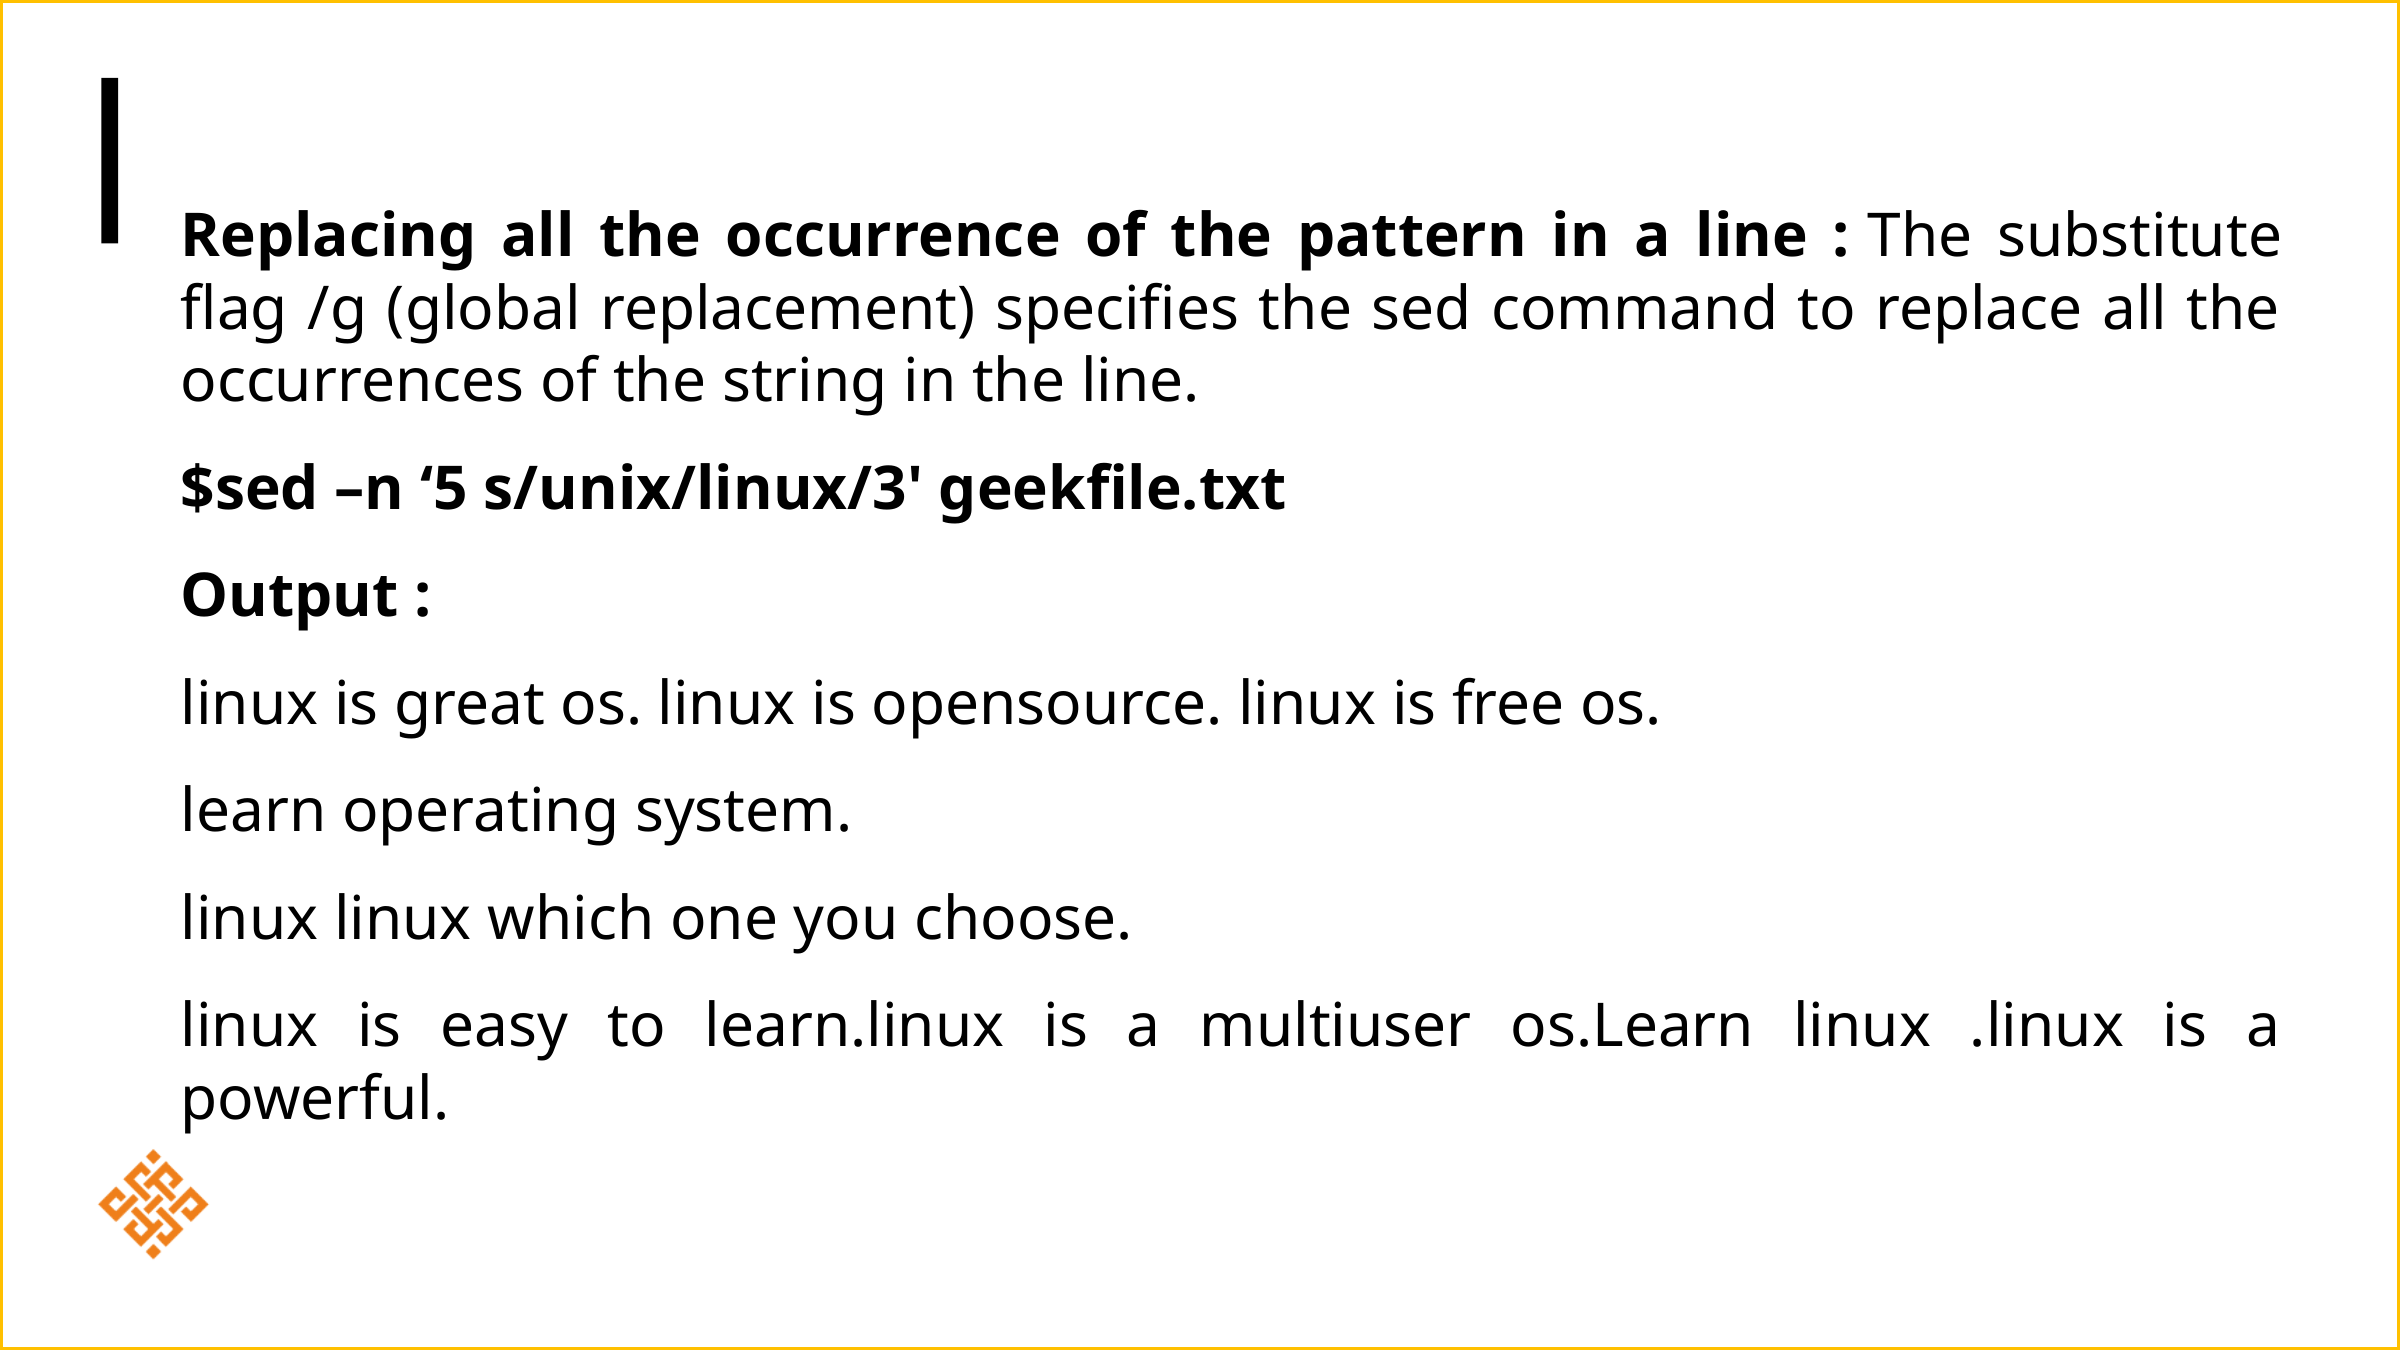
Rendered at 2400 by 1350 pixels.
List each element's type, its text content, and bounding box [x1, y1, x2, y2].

list Replacing all the occurrence of the pattern in a line : The substitute flag /g (global replacement) specifies the sed command to replace all the occurrences of the string in the line. $sed –n ‘5 s/unix/linux/3' geekfile.txt Output : linux is great os. linux is opensource. linux is free os. learn operating system. linux linux which one you choose. linux is easy to learn.linux is a multiuser os.Learn linux .linux is a powerful. [162, 187, 2301, 1038]
picture [75, 1058, 235, 1350]
